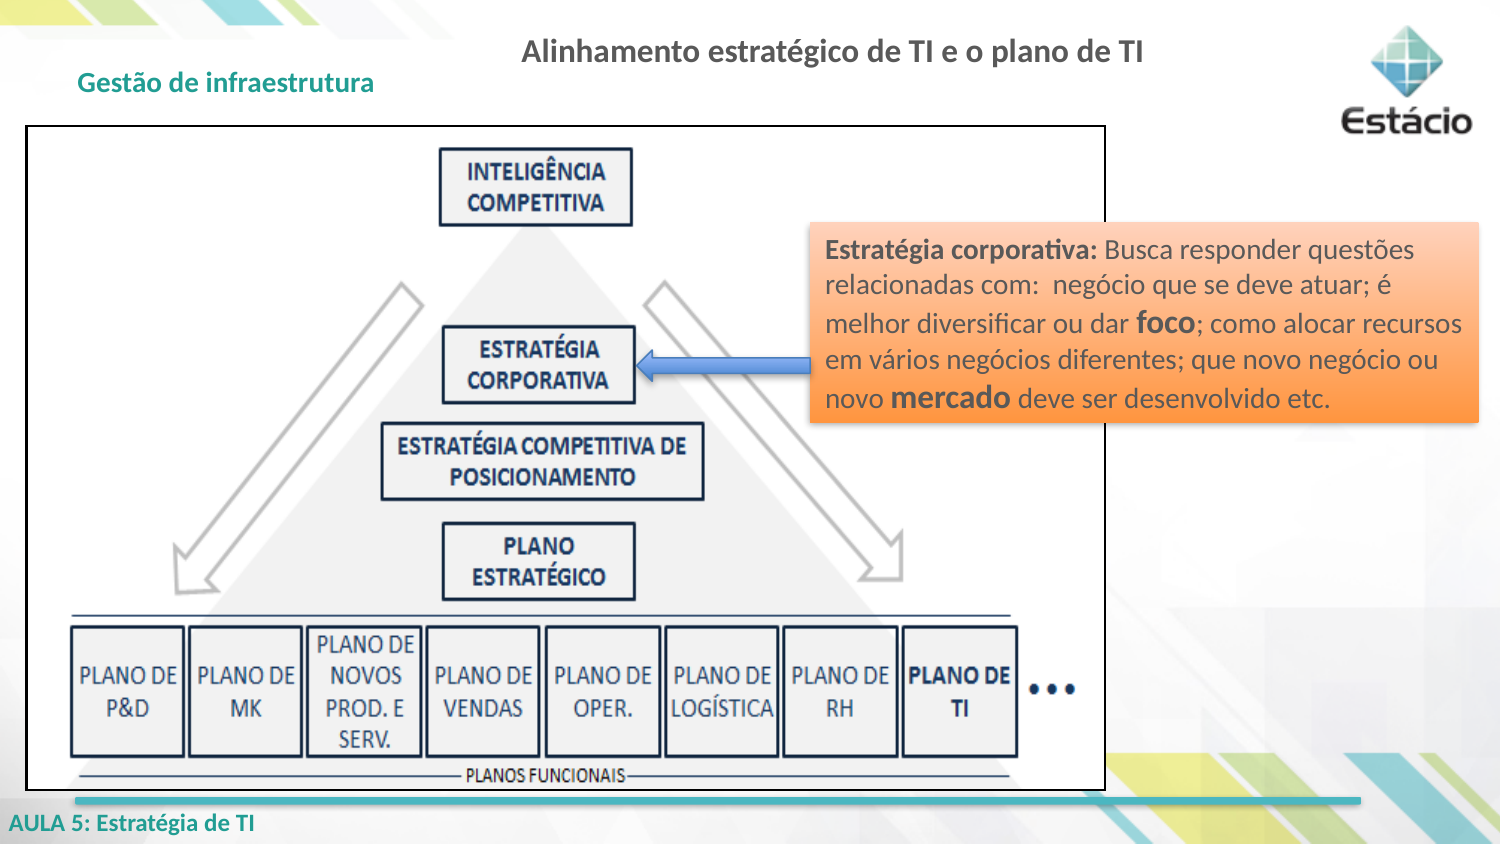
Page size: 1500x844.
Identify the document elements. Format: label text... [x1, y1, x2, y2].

text_box Estratégia corporativa: Busca responder questões relacionadas com: negócio que se deve atuar; é melhor diversificar ou dar foco; como alocar recursos em vários negócios diferentes; que novo negócio ou novo mercado deve ser desenvolvido etc. [1110, 222, 1479, 423]
picture [0, 0, 1500, 844]
text_box Alinhamento estratégico de TI e o plano de TI [506, 21, 1371, 77]
text_box [74, 796, 1362, 806]
